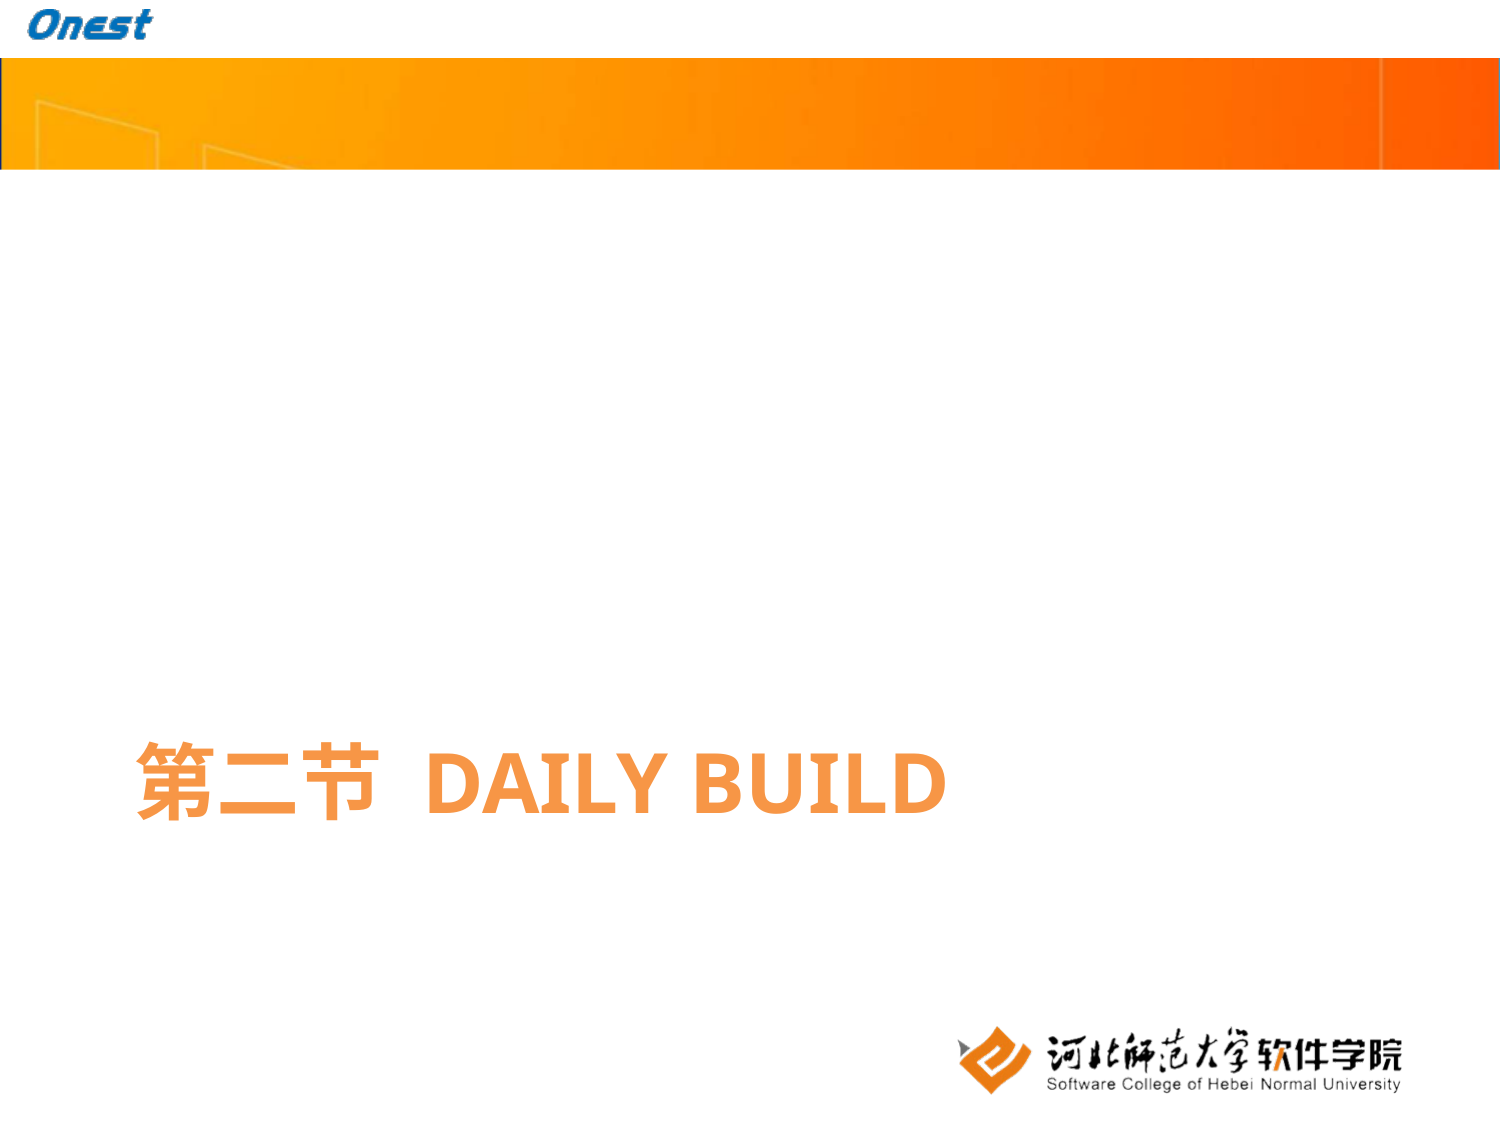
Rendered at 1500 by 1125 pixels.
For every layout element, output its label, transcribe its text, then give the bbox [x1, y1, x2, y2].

picture [938, 1016, 1420, 1106]
title 第二节 Daily Build [118, 722, 1394, 947]
picture [23, 9, 160, 43]
picture [0, 58, 1500, 169]
